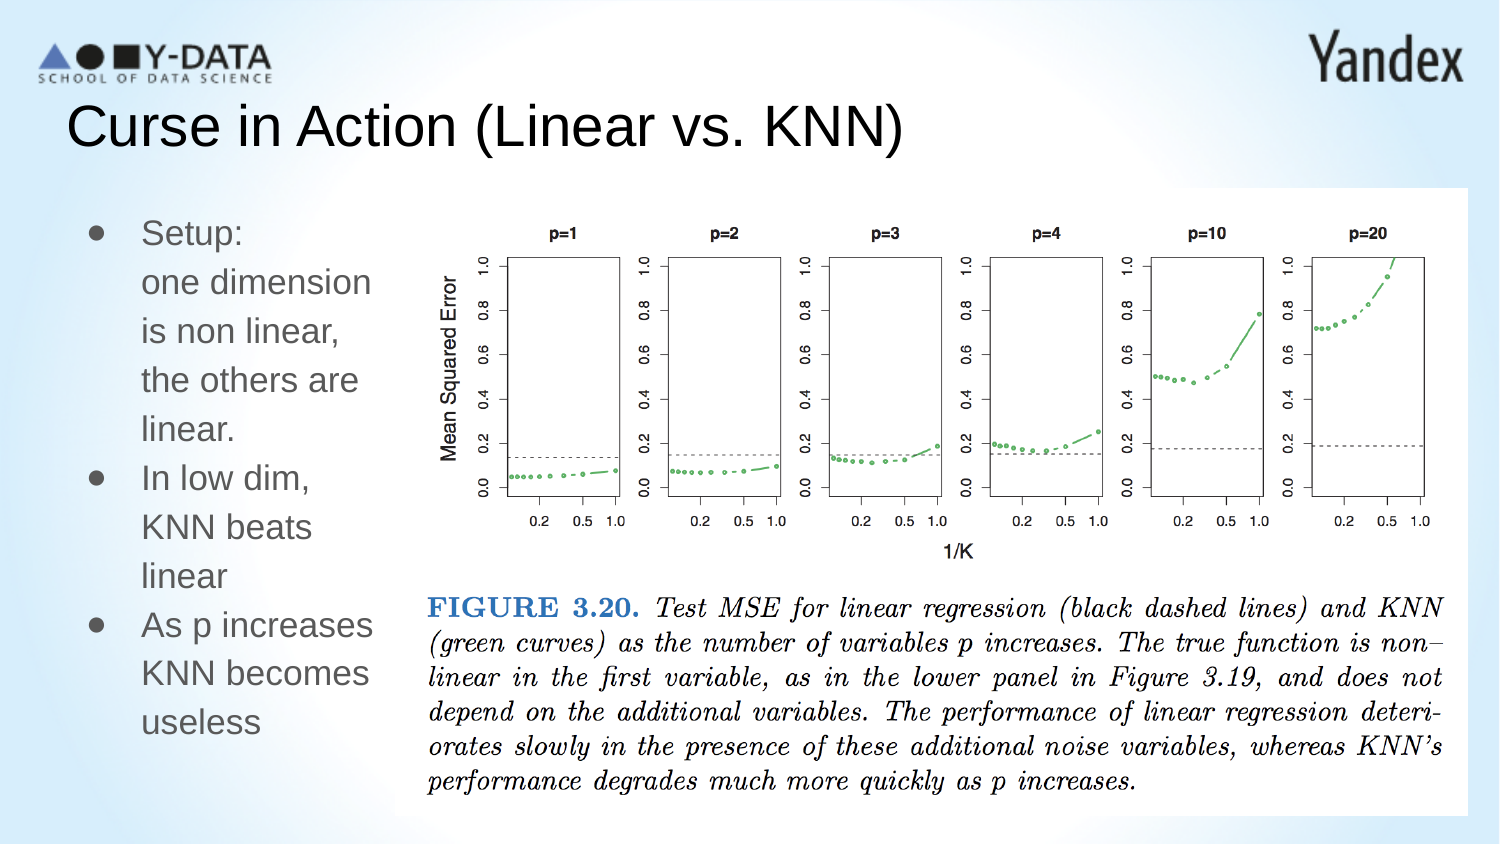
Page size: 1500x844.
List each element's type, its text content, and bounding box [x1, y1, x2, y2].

picture [0, 0, 1500, 844]
list Setup: one dimension is non linear, the others are linear. In low dim, KNN beats linear As p increases KNN becomes useless [51, 189, 396, 824]
title Curse in Action (Linear vs. KNN) [51, 72, 1449, 167]
